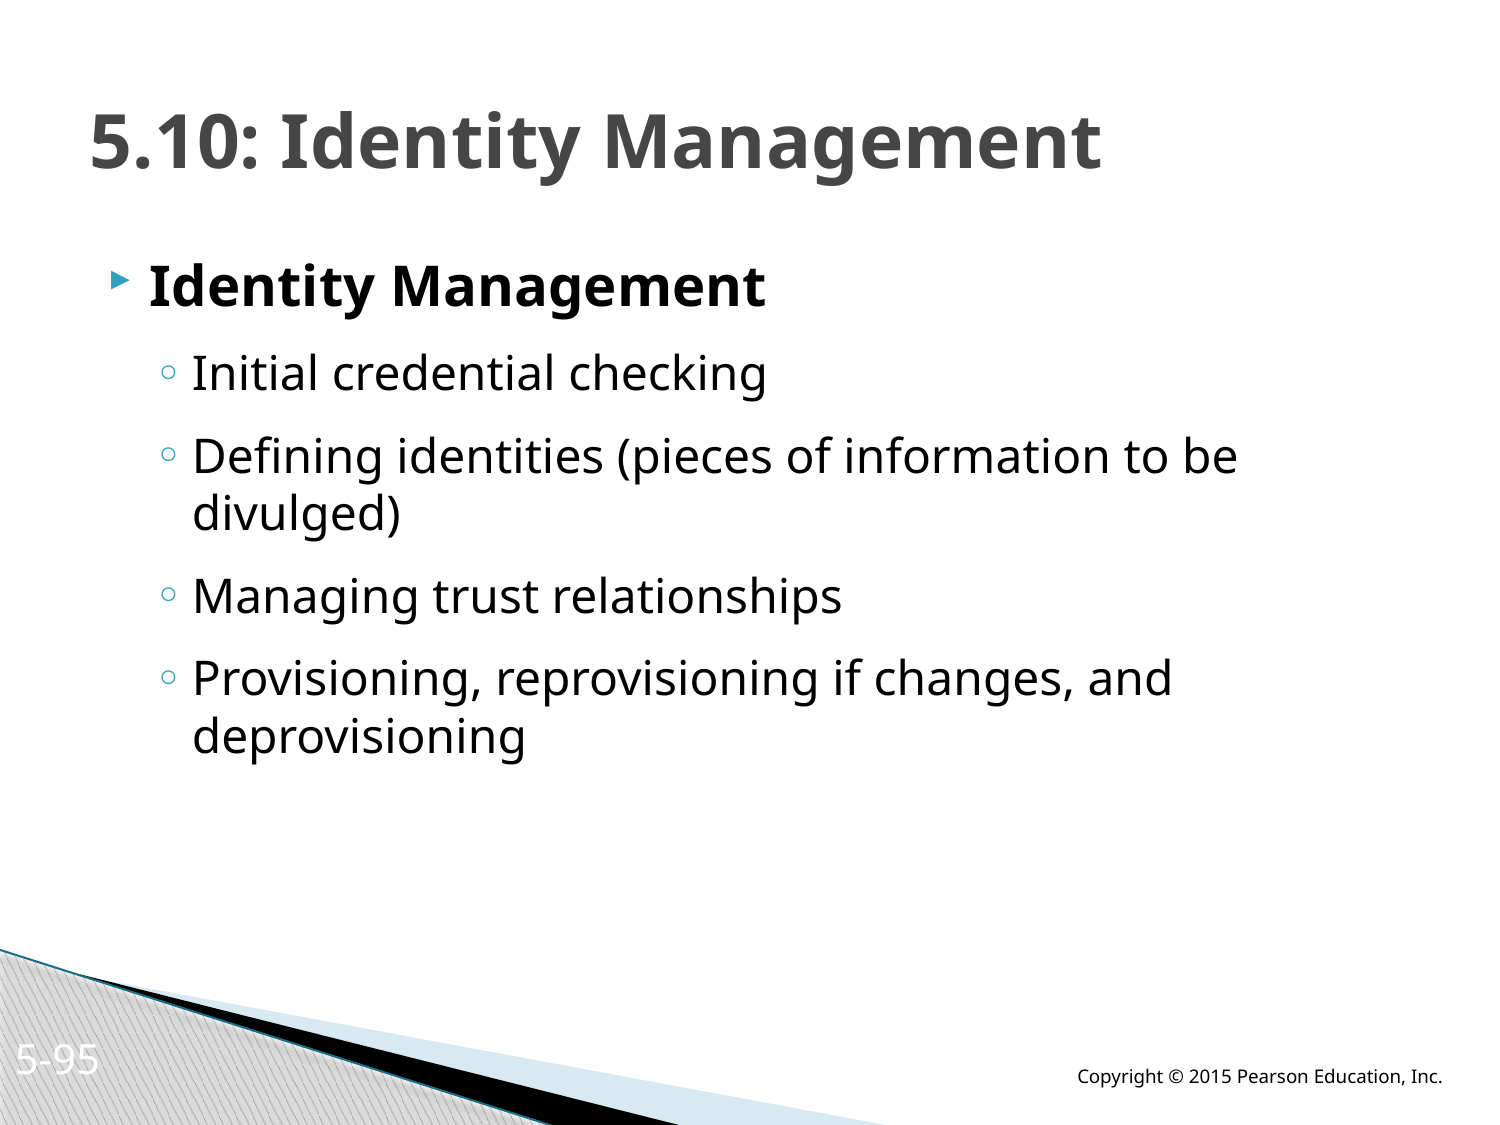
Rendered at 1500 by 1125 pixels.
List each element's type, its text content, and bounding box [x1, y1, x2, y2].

title 5.10: Identity Management [75, 45, 1425, 233]
slide_number 5-94 [0, 1025, 150, 1088]
list Identity Management Initial credential checking Defining identities (pieces of information to be divulged) Managing trust relationships Provisioning, reprovisioning if changes, and deprovisioning [75, 242, 1425, 986]
